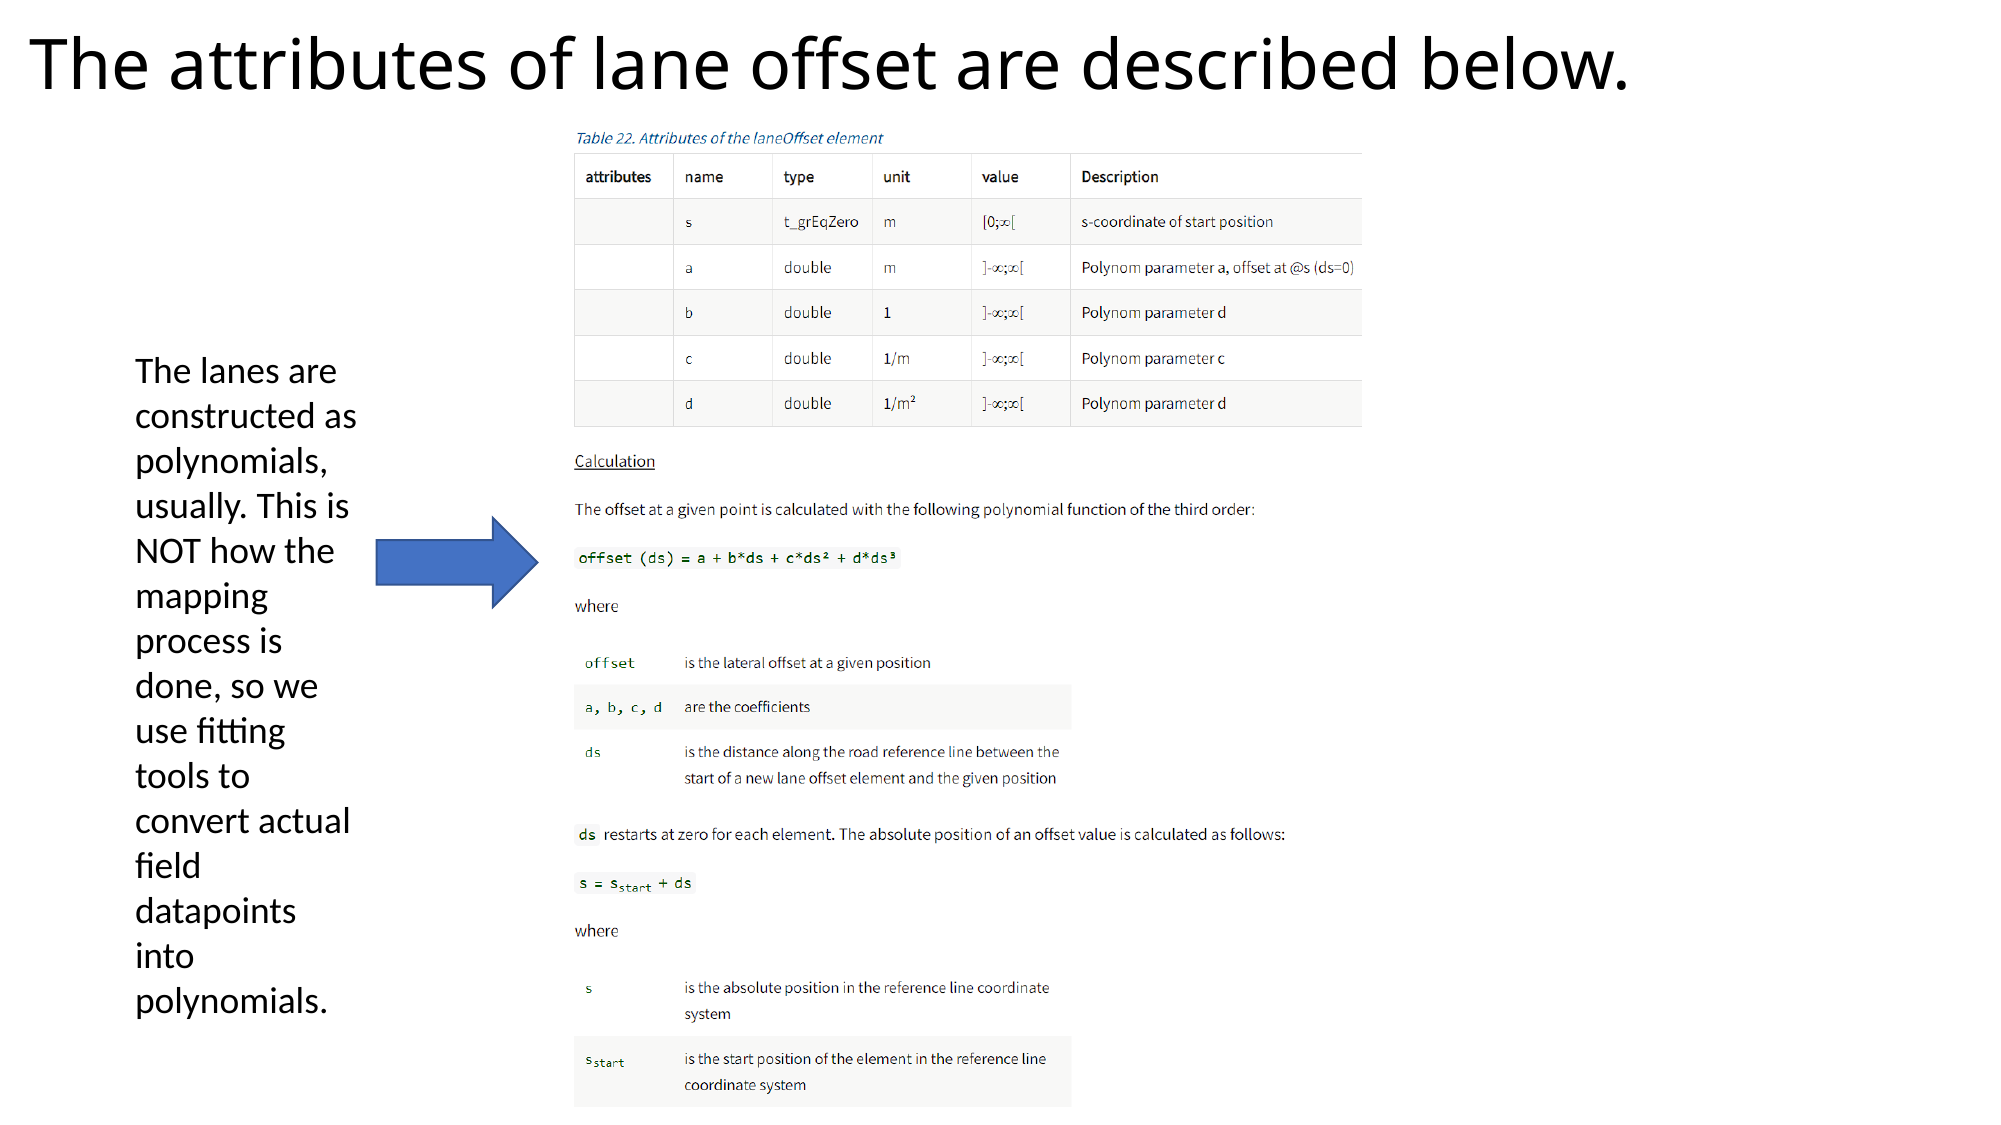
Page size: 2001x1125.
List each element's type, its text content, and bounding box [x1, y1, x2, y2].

picture [559, 121, 1362, 1108]
text_box [377, 515, 539, 610]
title The attributes of lane offset are described below. [14, 12, 1740, 122]
text_box The lanes are constructed as polynomials, usually. This is NOT how the mapping process is done, so we use fitting tools to convert actual field datapoints into polynomials. [120, 338, 377, 1029]
